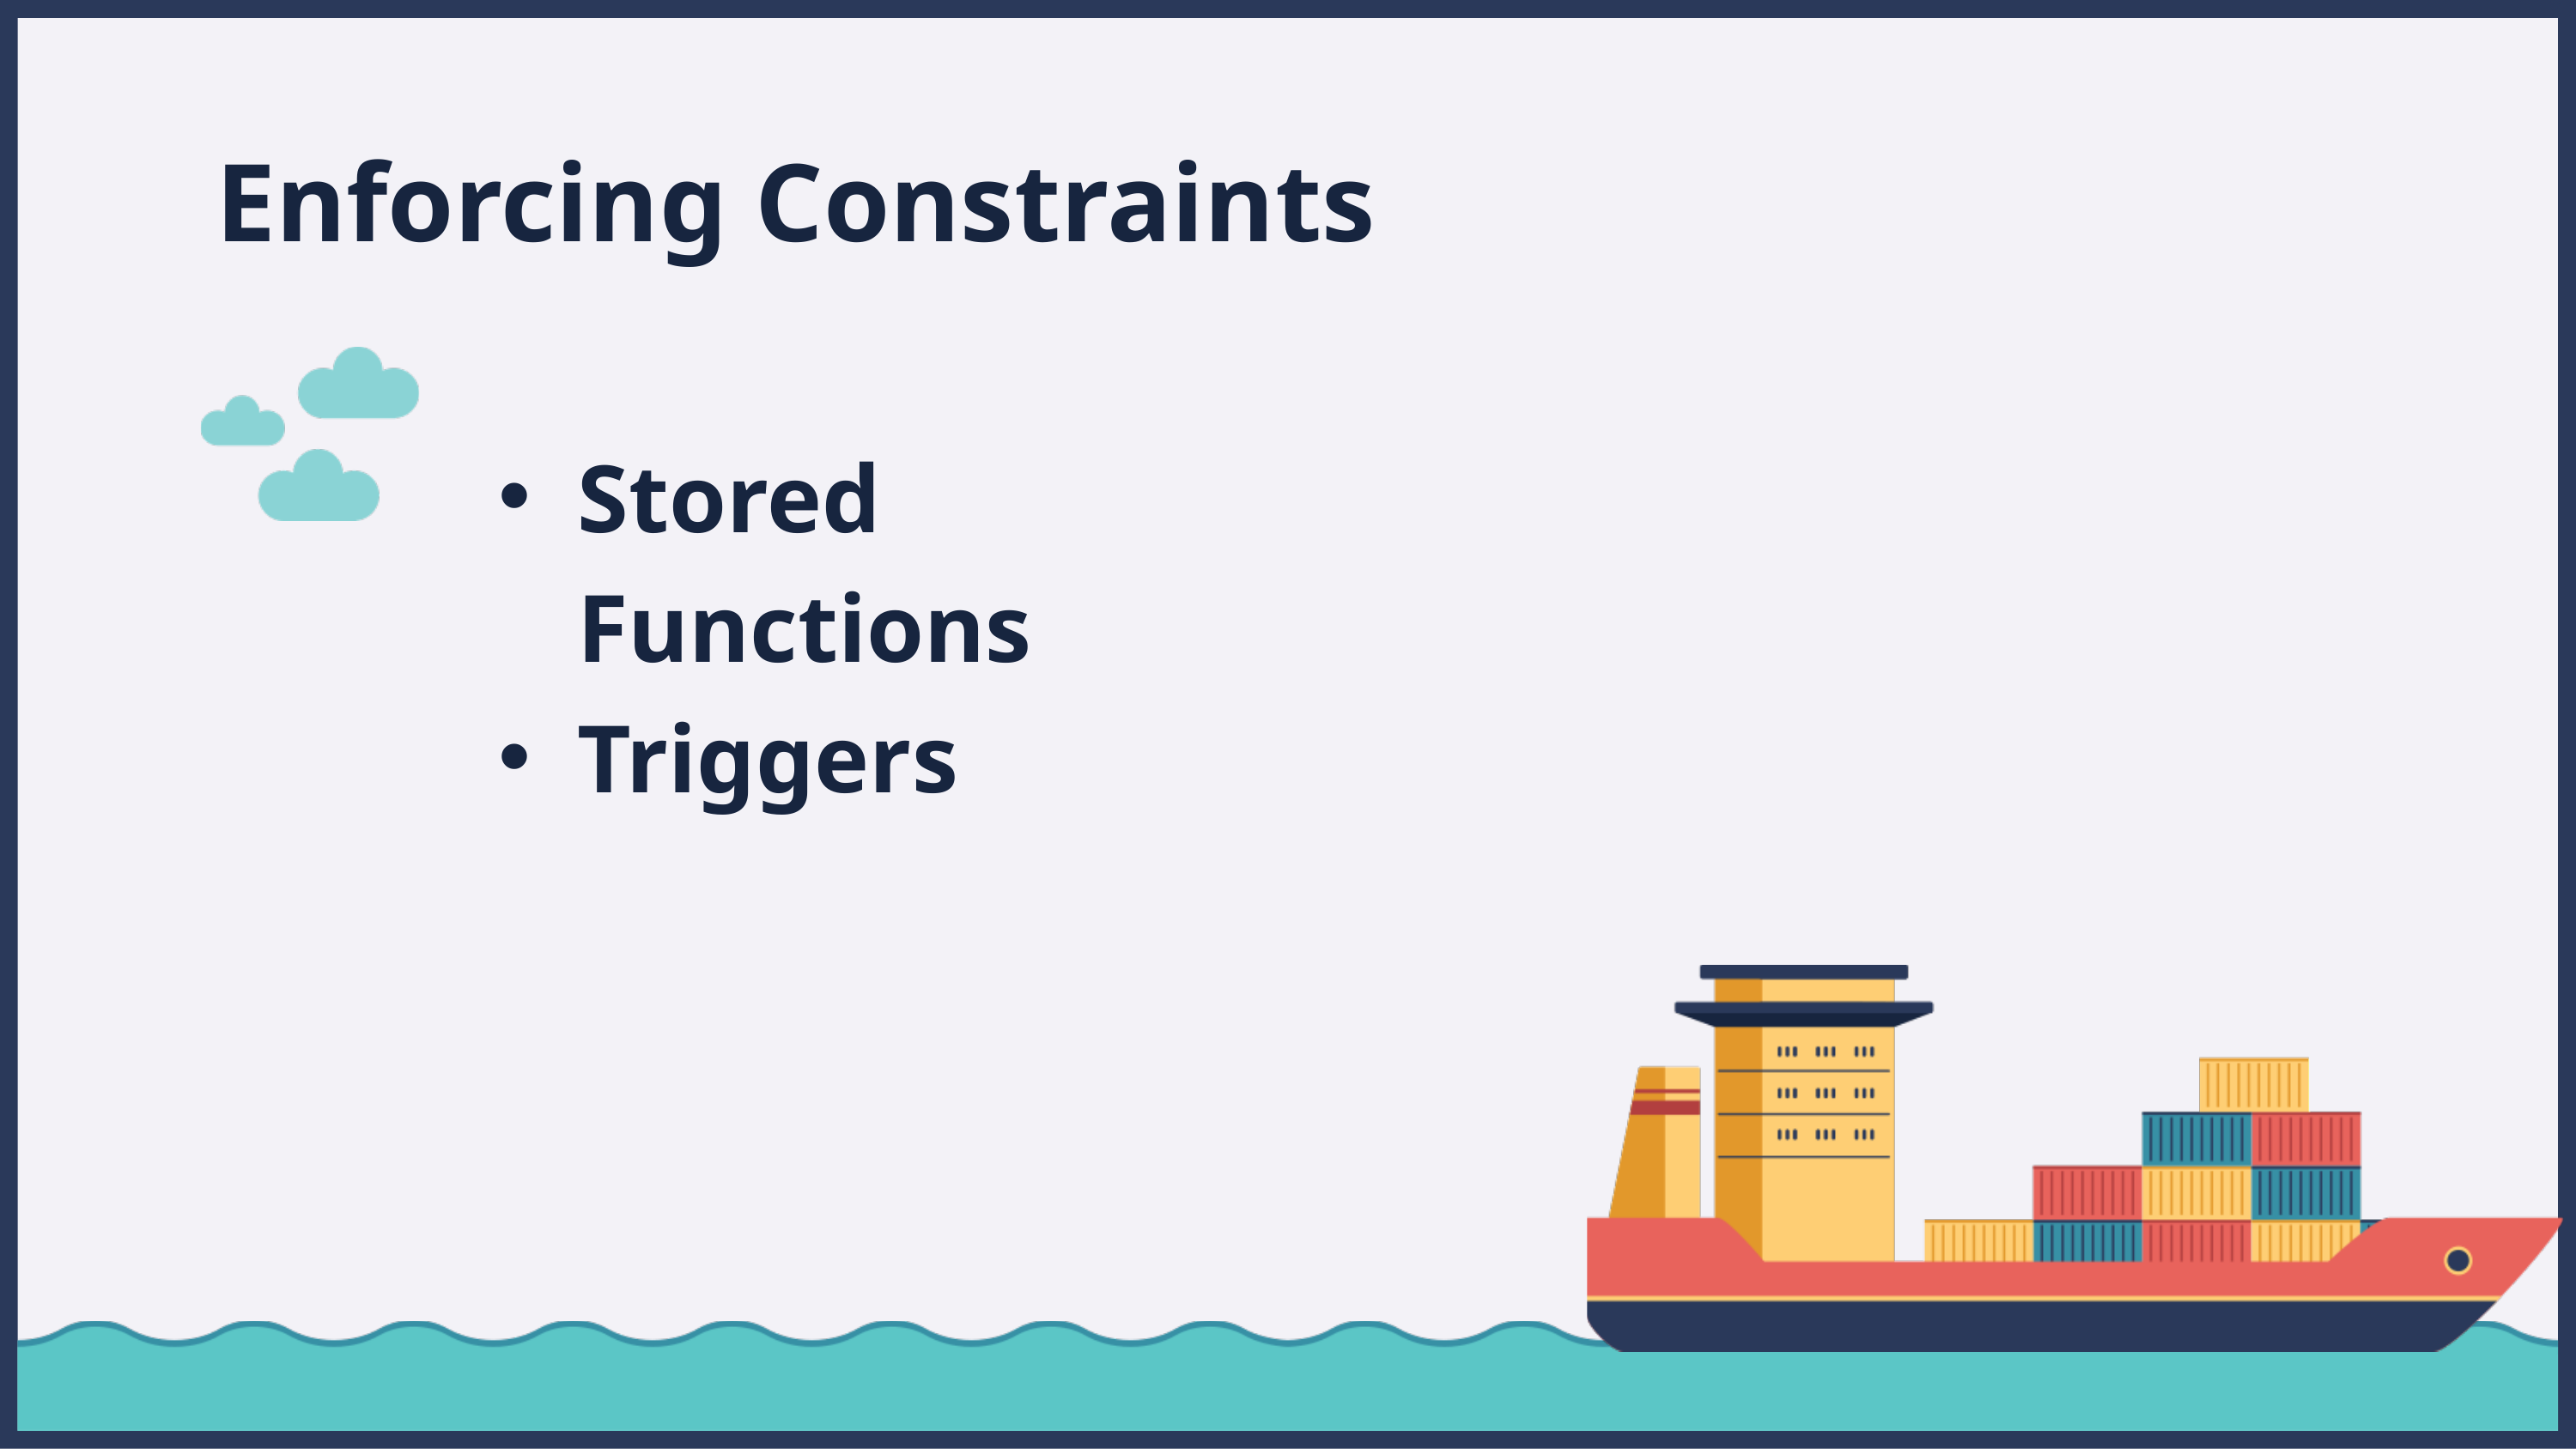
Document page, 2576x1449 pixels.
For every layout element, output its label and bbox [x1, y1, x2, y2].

text_box [0, 0, 2576, 1449]
